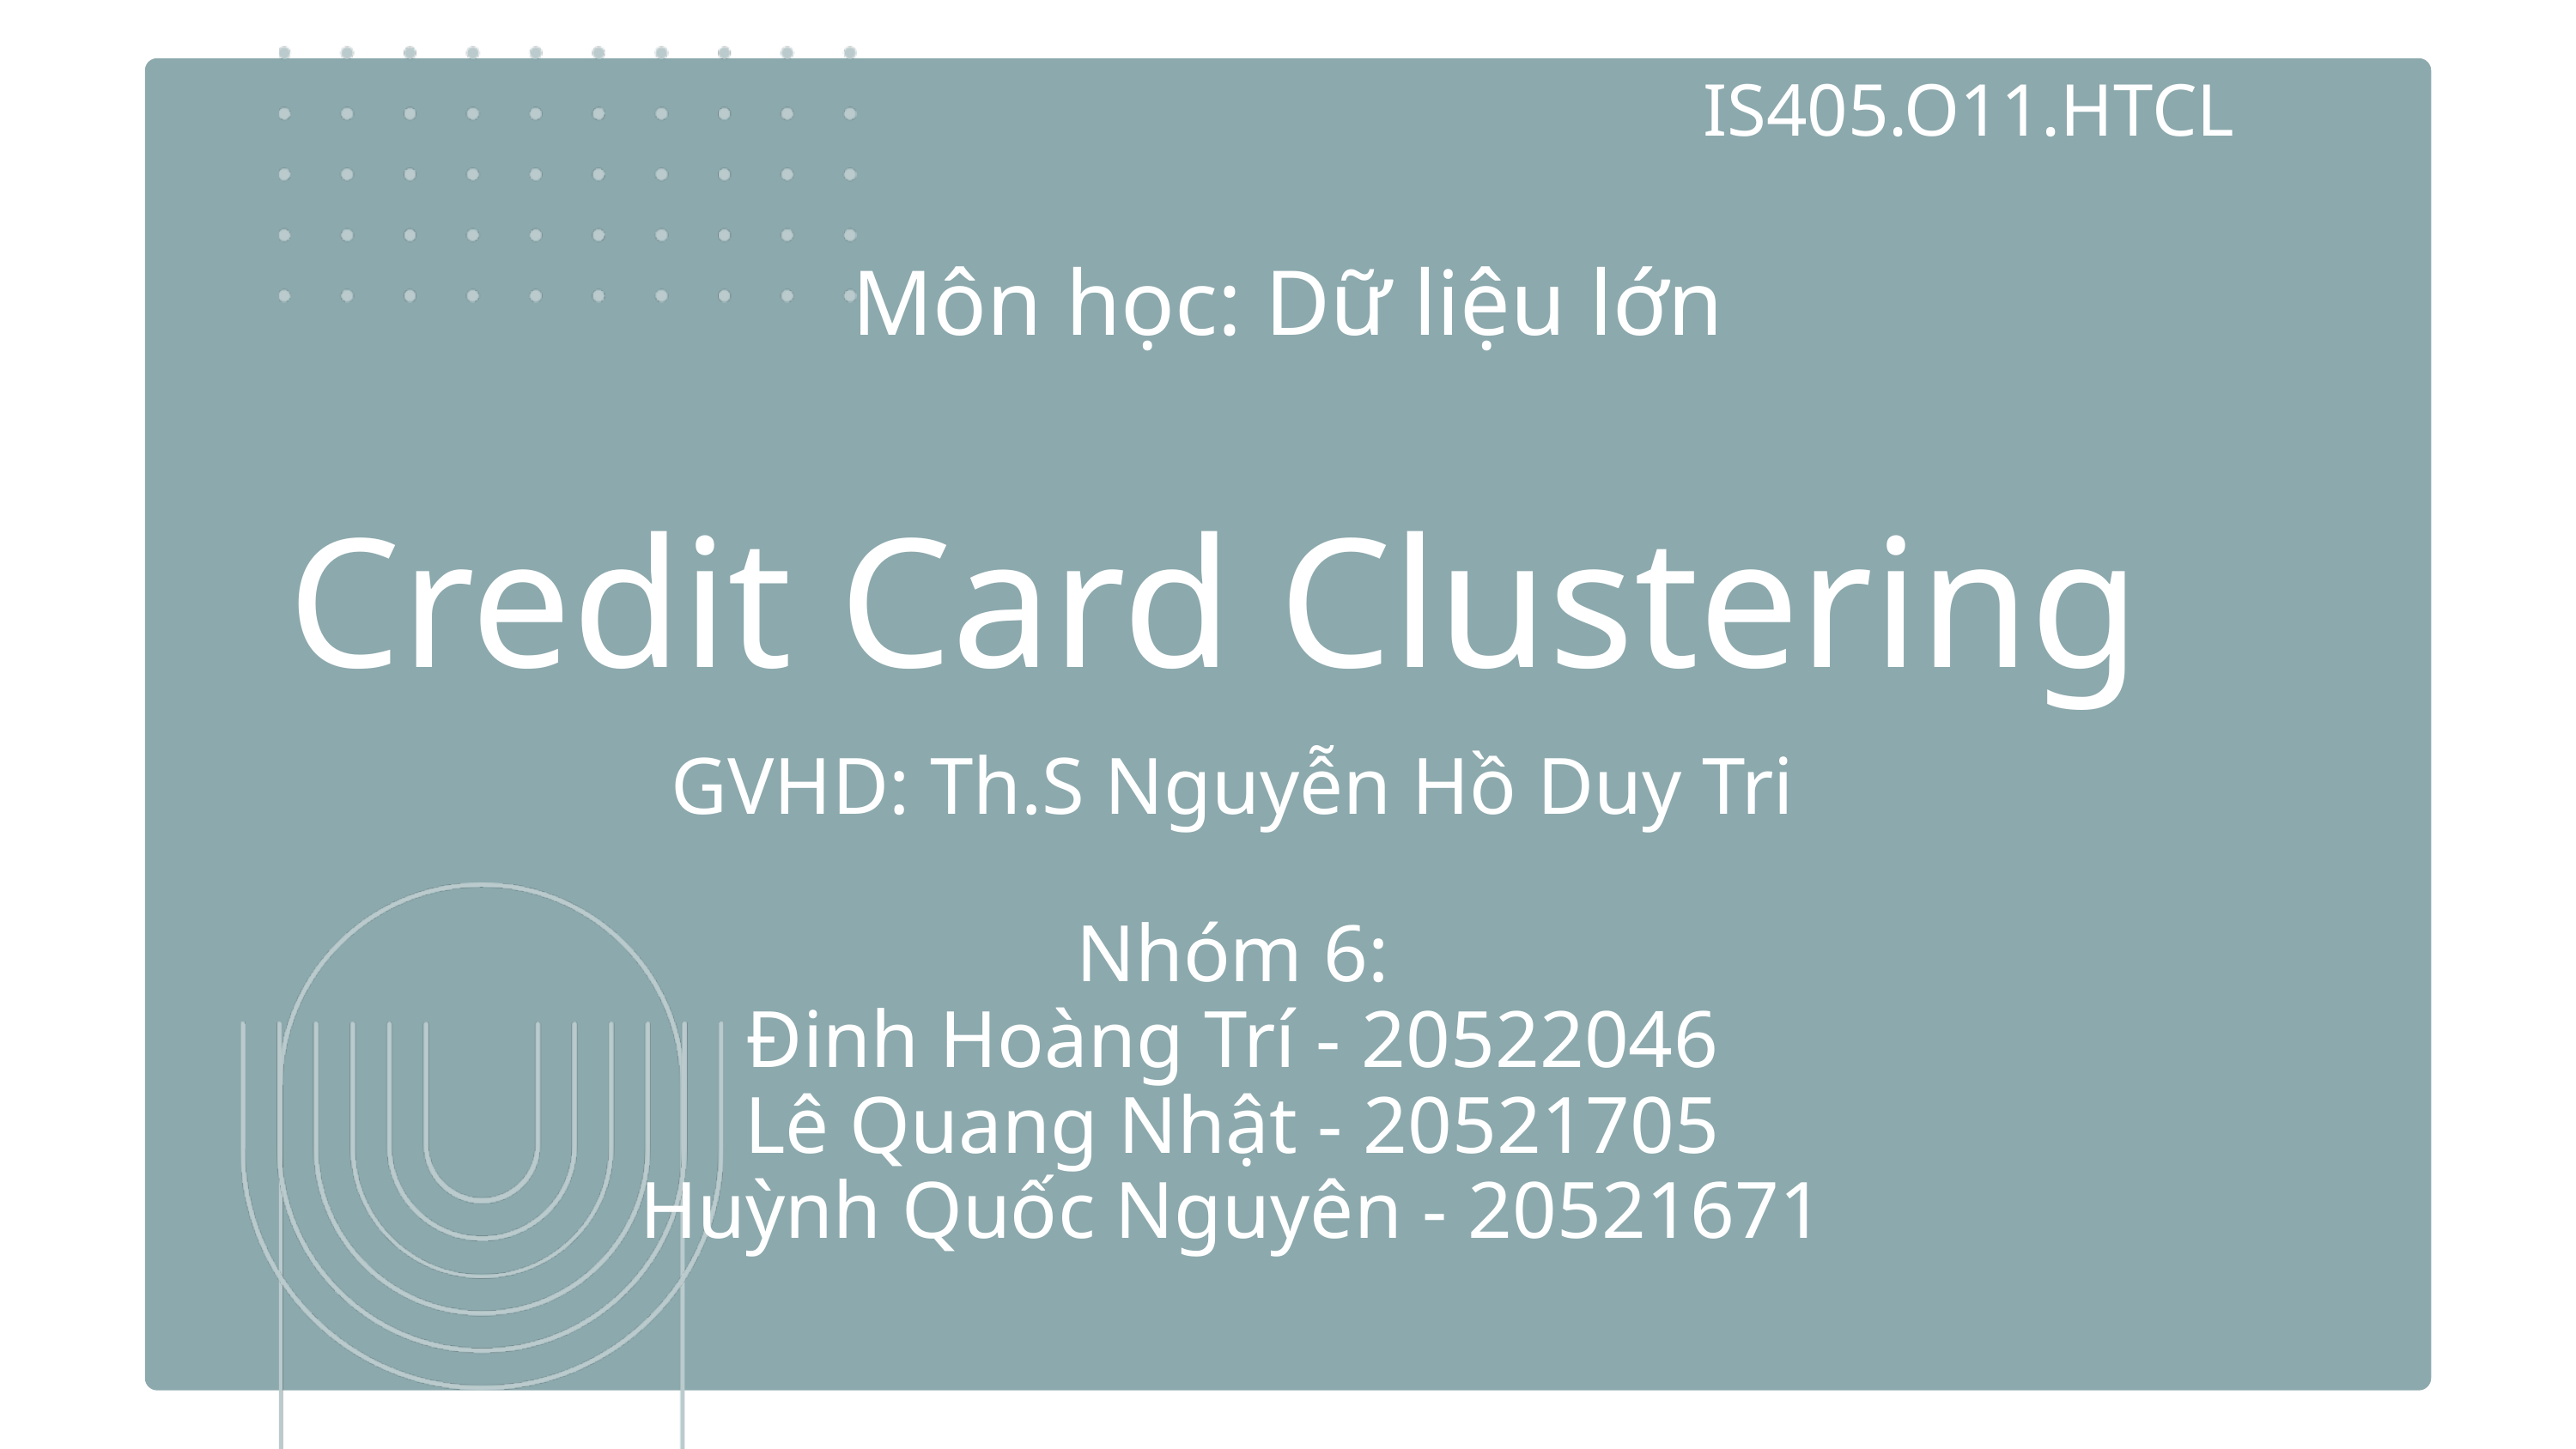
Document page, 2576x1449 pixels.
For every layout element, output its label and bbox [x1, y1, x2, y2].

text_box [278, 0, 858, 56]
text_box [278, 1397, 685, 1449]
text_box [144, 58, 2432, 1391]
